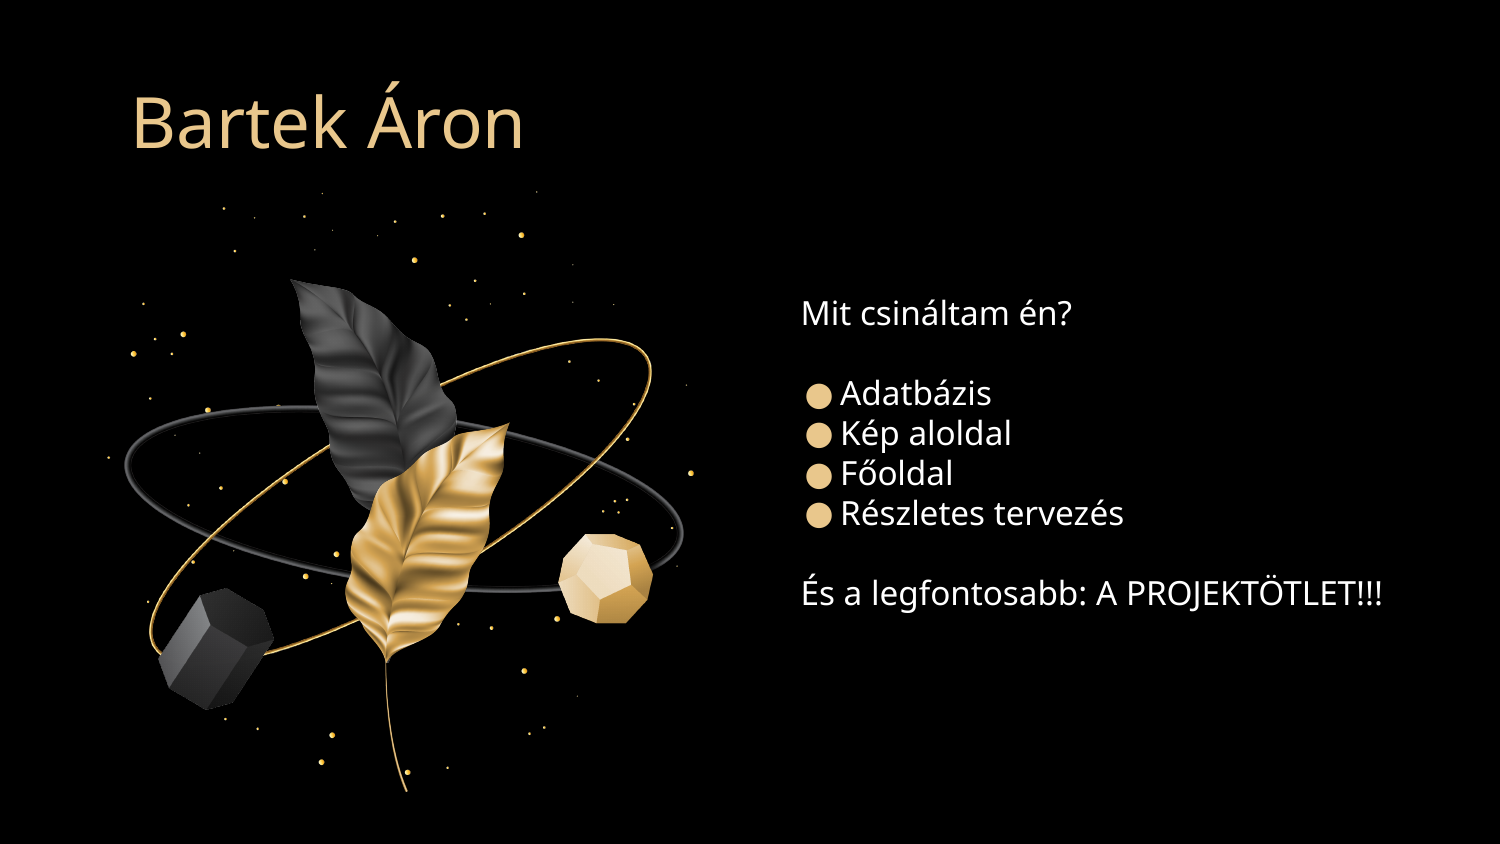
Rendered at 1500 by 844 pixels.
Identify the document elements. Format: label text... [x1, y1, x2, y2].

picture [102, 191, 698, 793]
list Mit csináltam én? Adatbázis Kép aloldal Főoldal Részletes tervezés És a legfontosabb: A PROJEKTÖTLET!!! [785, 277, 1458, 687]
title Bartek Áron [115, 78, 786, 165]
